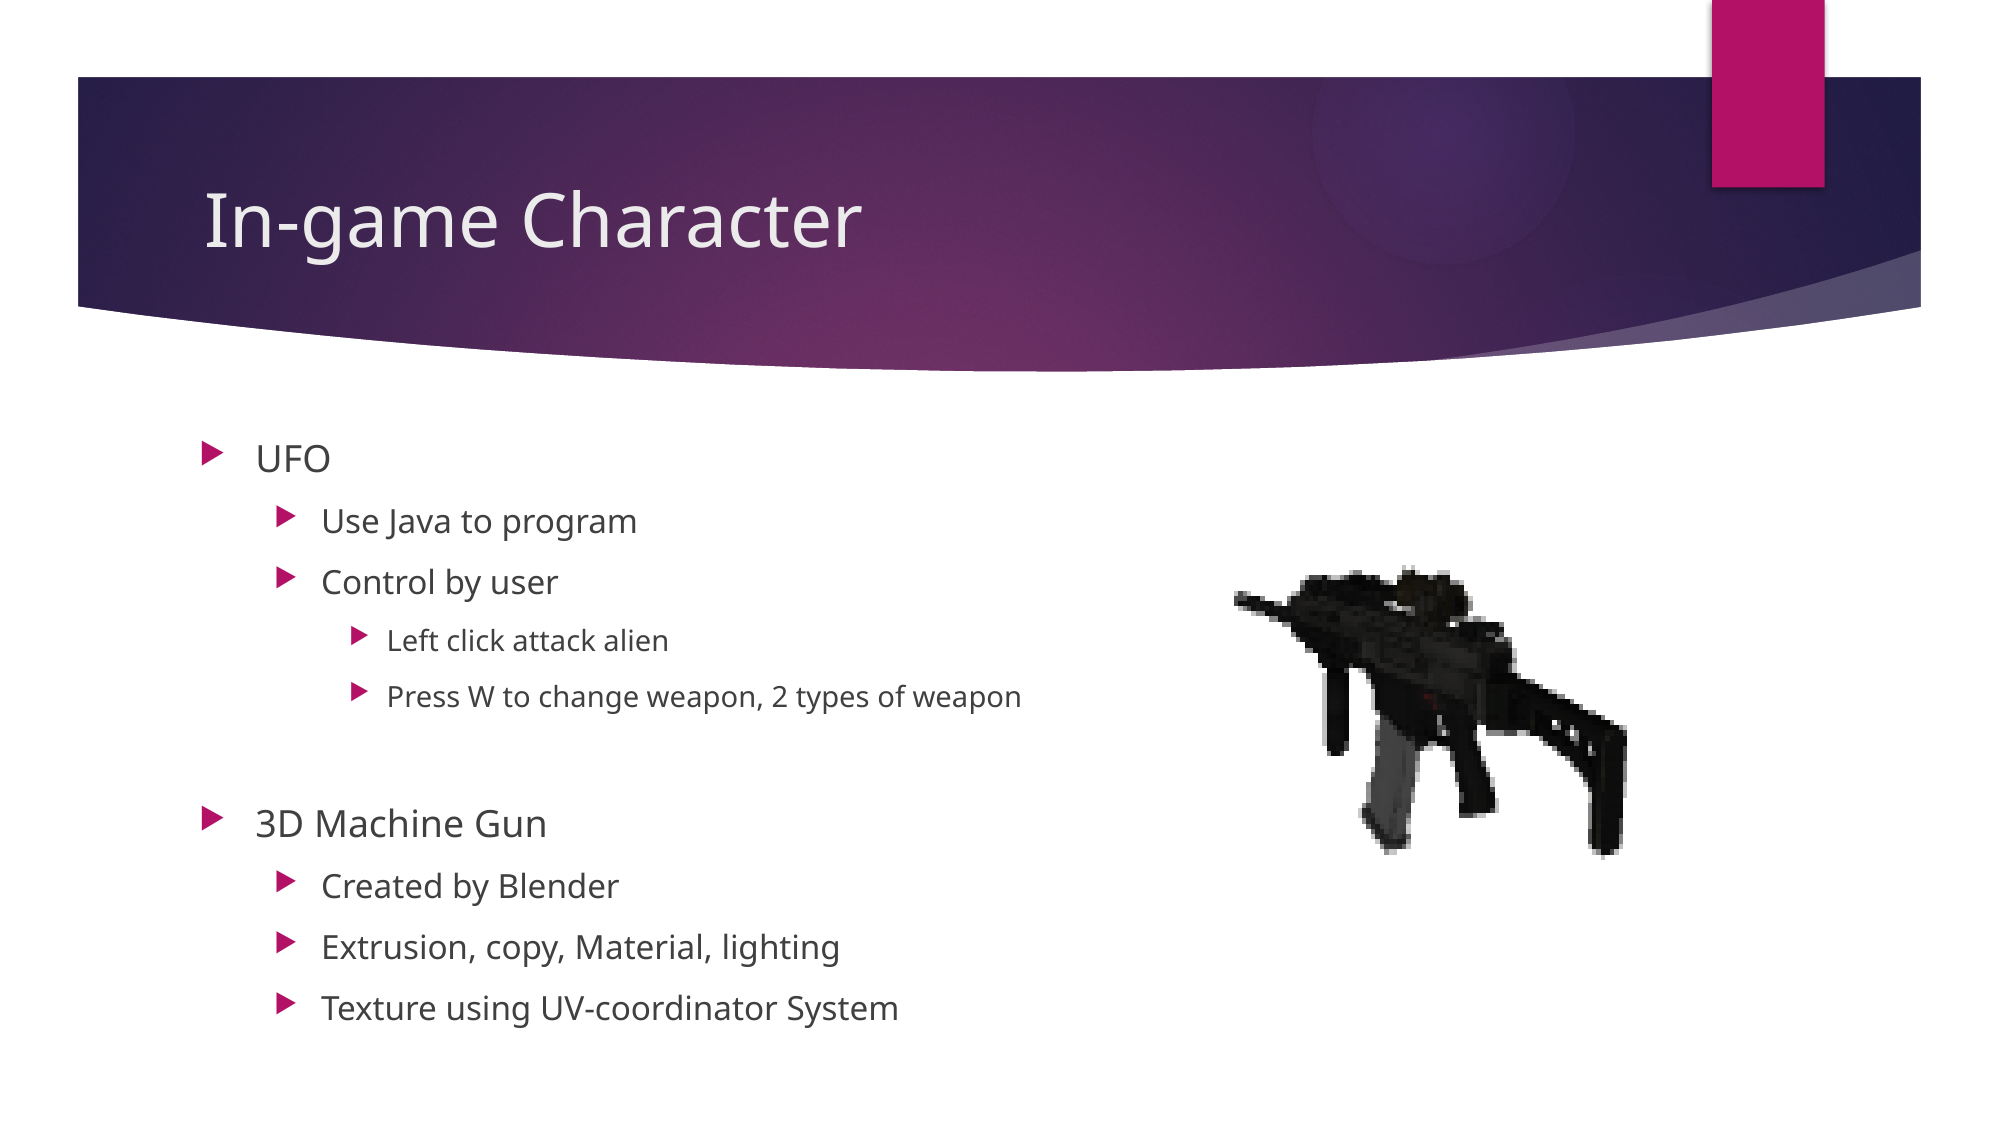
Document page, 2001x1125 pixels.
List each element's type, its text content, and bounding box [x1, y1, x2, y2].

list UFO Use Java to program Control by user Left click attack alien Press W to change weapon, 2 types of weapon 3D Machine Gun Created by Blender Extrusion, copy, Material, lighting Texture using UV-coordinator System [184, 427, 1632, 1052]
title In-game Character [189, 159, 1627, 276]
picture [1136, 441, 1849, 1001]
